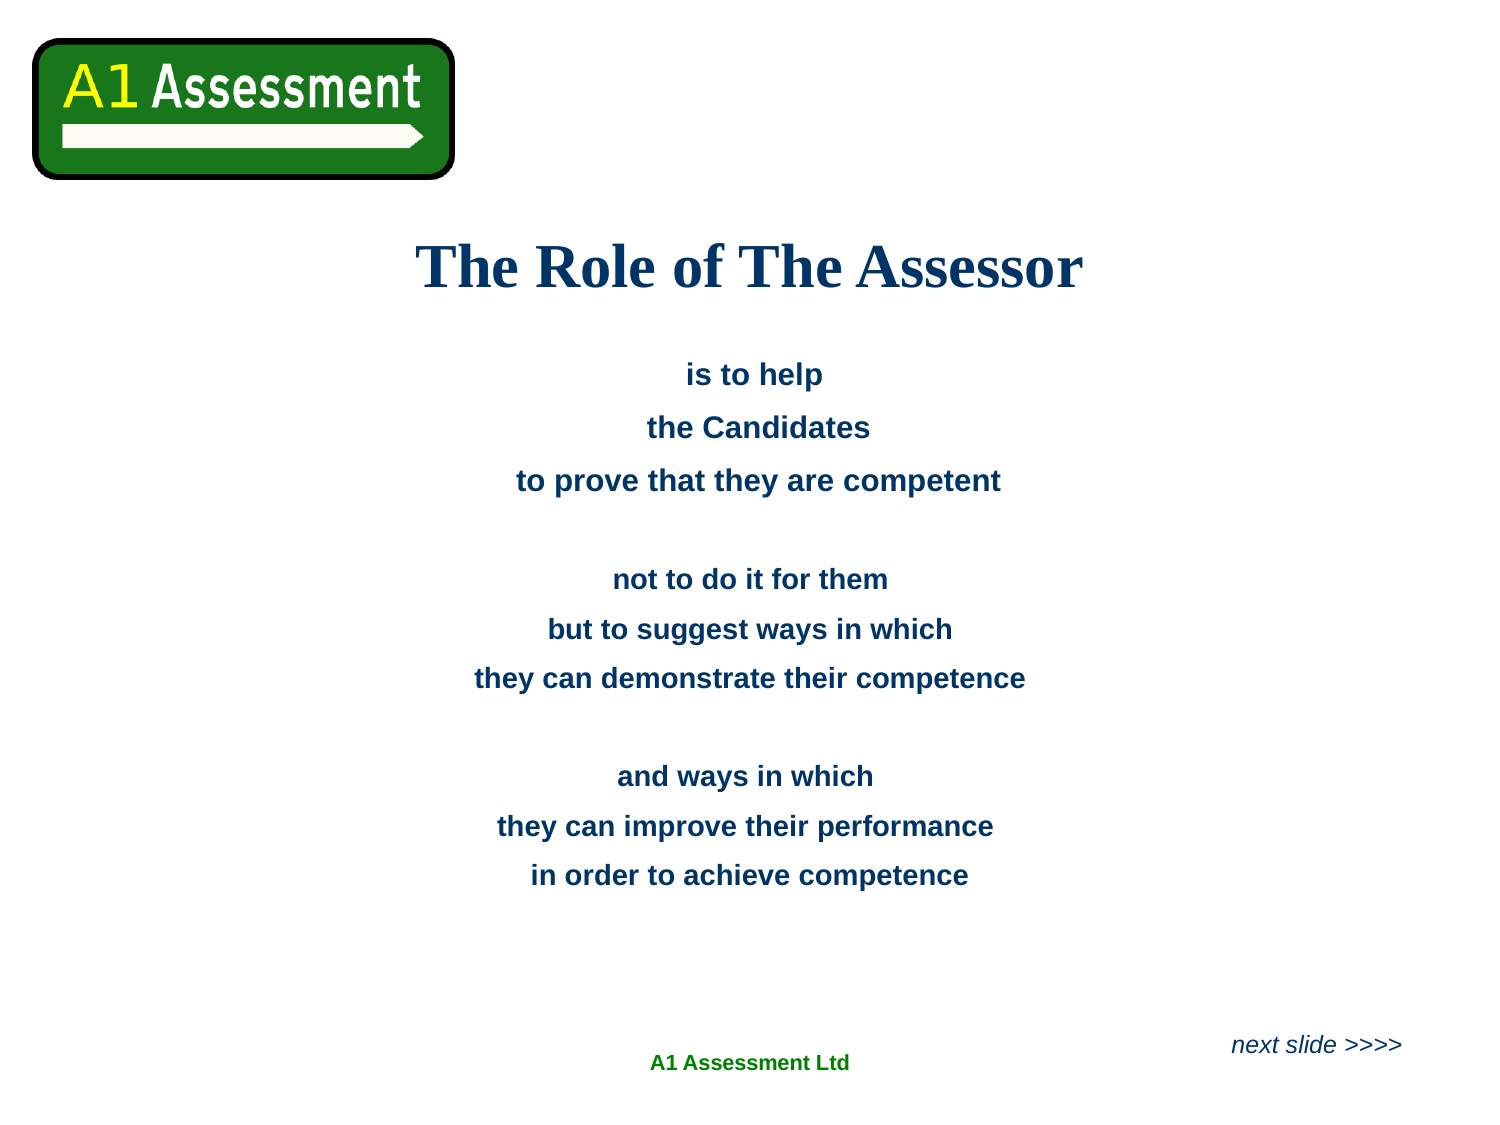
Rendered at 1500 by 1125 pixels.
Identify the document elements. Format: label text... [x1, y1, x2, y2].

text_box and ways in which they can improve their performance in order to achieve competence [374, 749, 1125, 899]
picture [32, 38, 455, 180]
text_box is to help the Candidates to prove that they are competent [393, 346, 1116, 506]
footer A1 Assessment Ltd [512, 1040, 988, 1101]
title The Role of The Assessor [359, 199, 1141, 325]
text_box next slide >>>> [1216, 1006, 1418, 1066]
text_box not to do it for them but to suggest ways in which they can demonstrate their competence [384, 553, 1125, 702]
